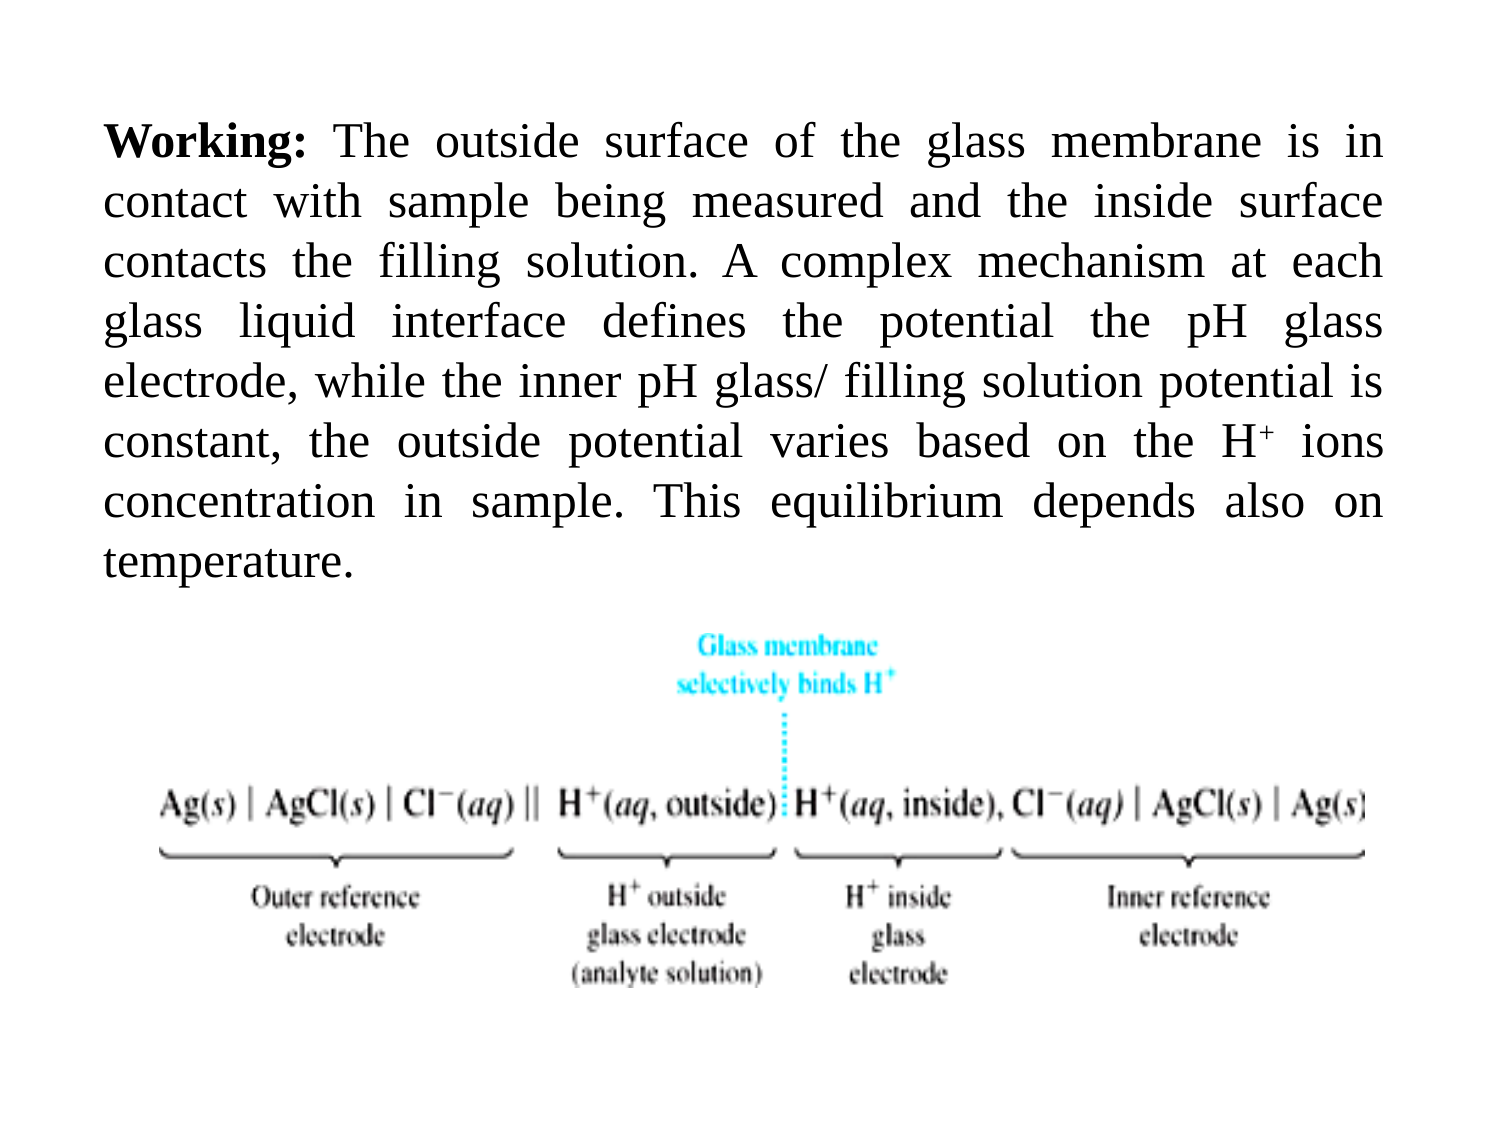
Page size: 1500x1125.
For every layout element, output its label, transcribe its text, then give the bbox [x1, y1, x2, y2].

picture [159, 633, 1365, 988]
text_box Working: The outside surface of the glass membrane is in contact with sample being measured and the inside surface contacts the filling solution. A complex mechanism at each glass liquid interface defines the potential the pH glass electrode, while the inner pH glass/ filling solution potential is constant, the outside potential varies based on the H+ ions concentration in sample. This equilibrium depends also on temperature. [88, 100, 1400, 595]
